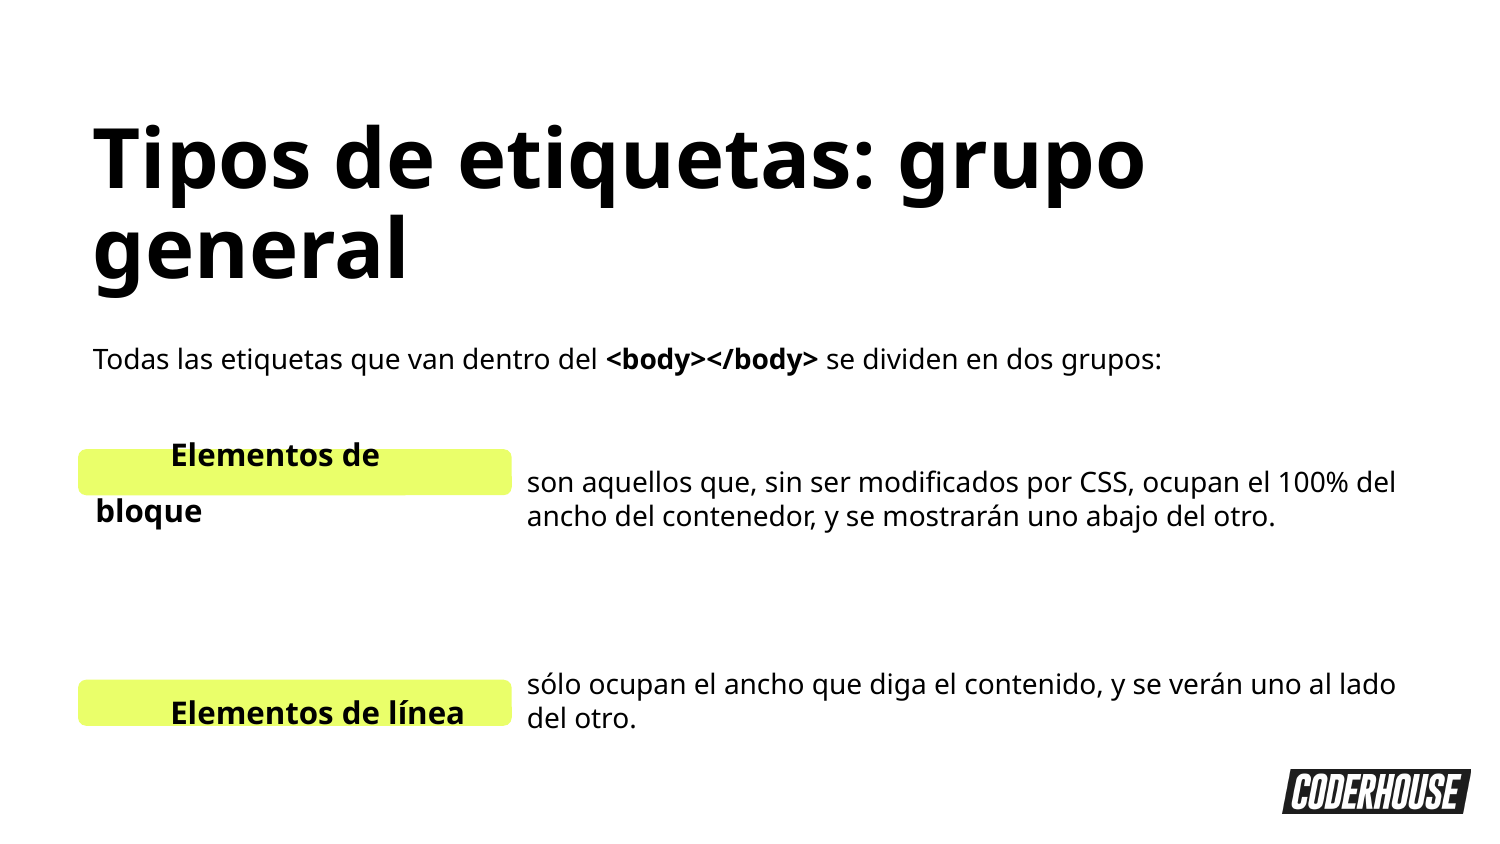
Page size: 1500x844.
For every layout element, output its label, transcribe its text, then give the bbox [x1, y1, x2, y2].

text_box son aquellos que, sin ser modificados por CSS, ocupan el 100% del ancho del contenedor, y se mostrarán uno abajo del otro. sólo ocupan el ancho que diga el contenido, y se verán uno al lado del otro. [511, 449, 1422, 749]
text_box Elementos de bloque [78, 449, 512, 496]
picture [1281, 769, 1471, 814]
text_box Elementos de línea [78, 679, 512, 726]
text_box Tipos de etiquetas: grupo general [77, 101, 1414, 312]
text_box Todas las etiquetas que van dentro del <body></body> se dividen en dos grupos: [78, 326, 1187, 390]
